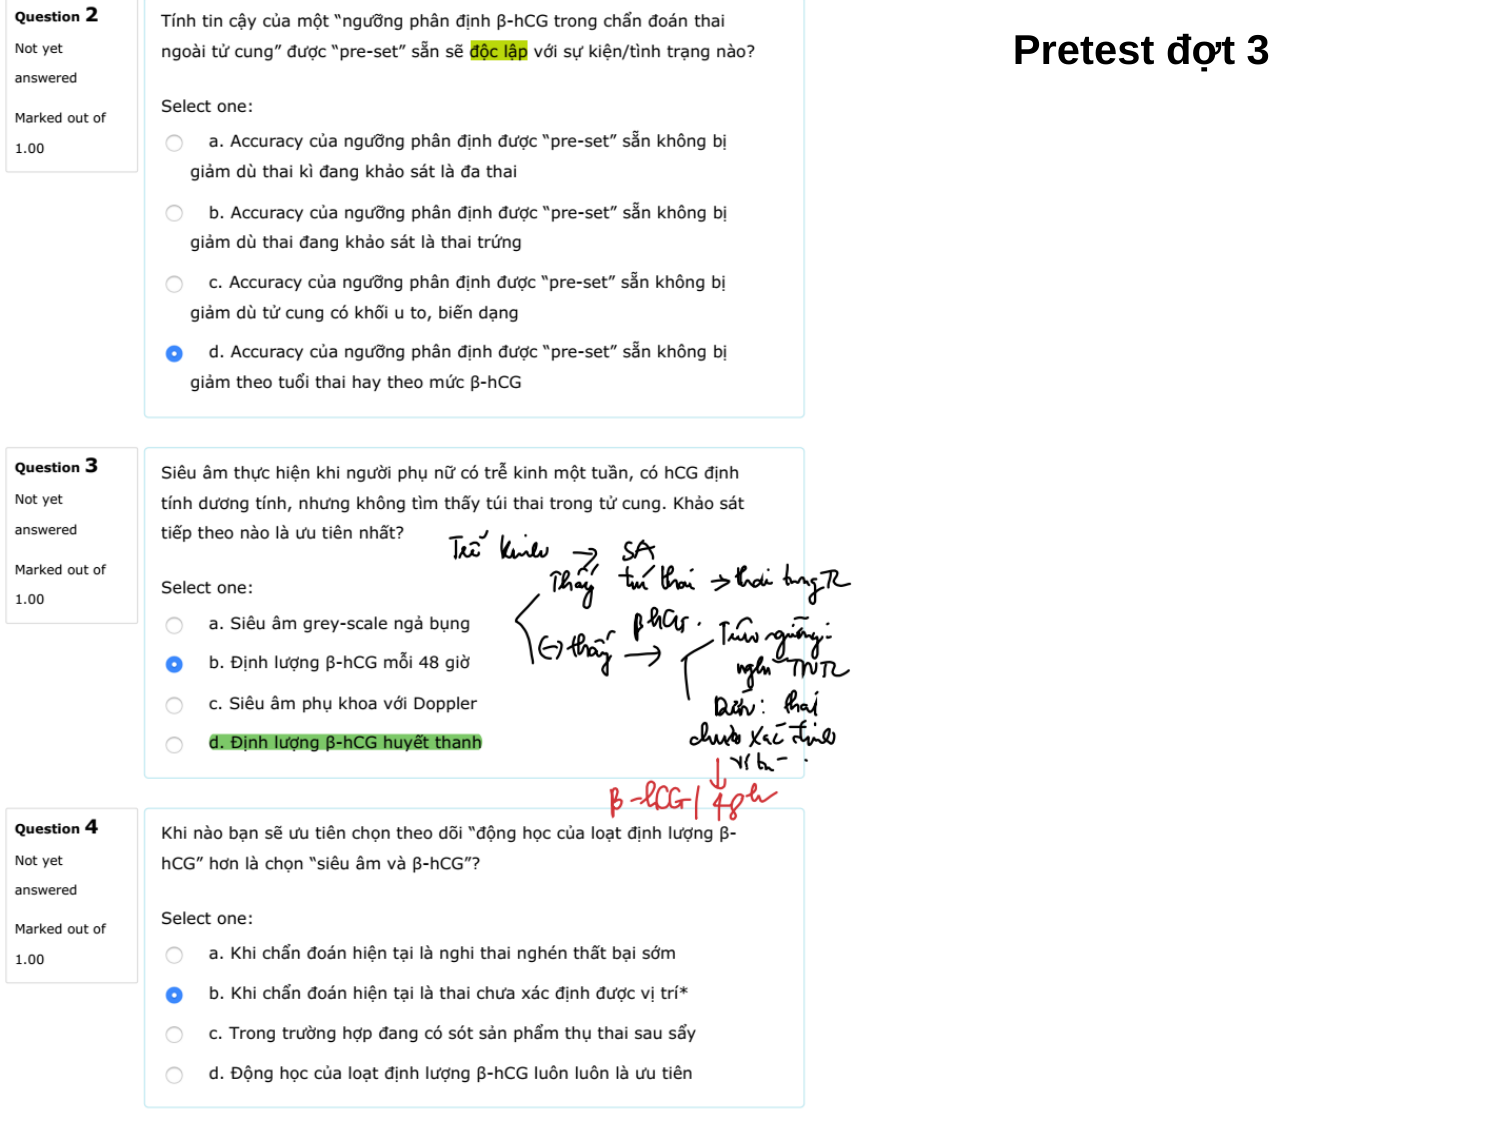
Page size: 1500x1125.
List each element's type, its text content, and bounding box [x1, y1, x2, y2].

picture [0, 0, 854, 1120]
text_box Pretest đợt 3 [997, 20, 1500, 1094]
